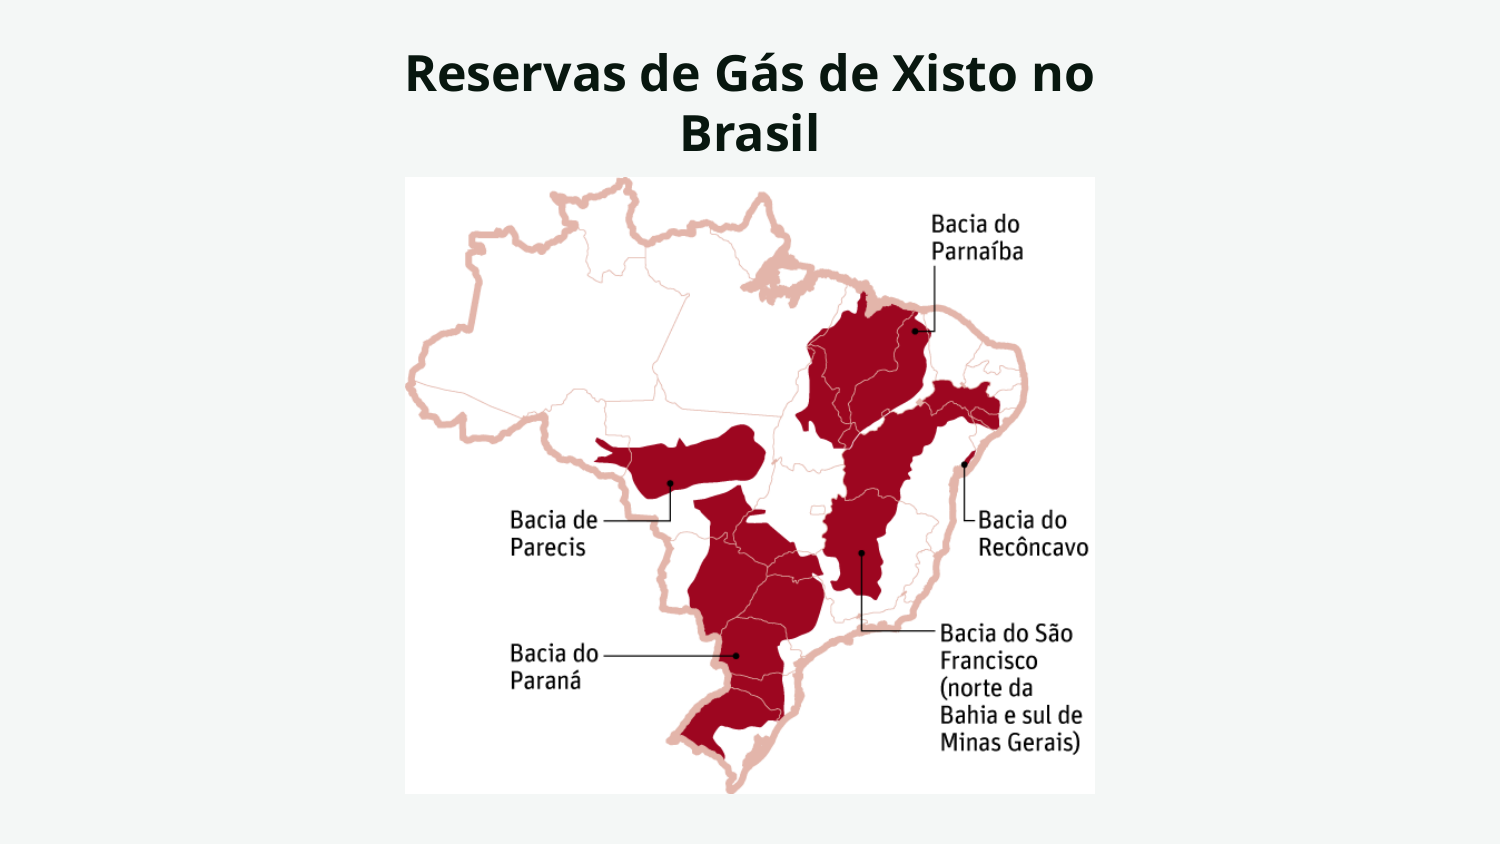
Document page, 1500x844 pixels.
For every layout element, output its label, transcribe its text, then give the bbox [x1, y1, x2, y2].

picture [405, 177, 1095, 794]
text_box Reservas de Gás de Xisto no Brasil [312, 26, 1188, 177]
